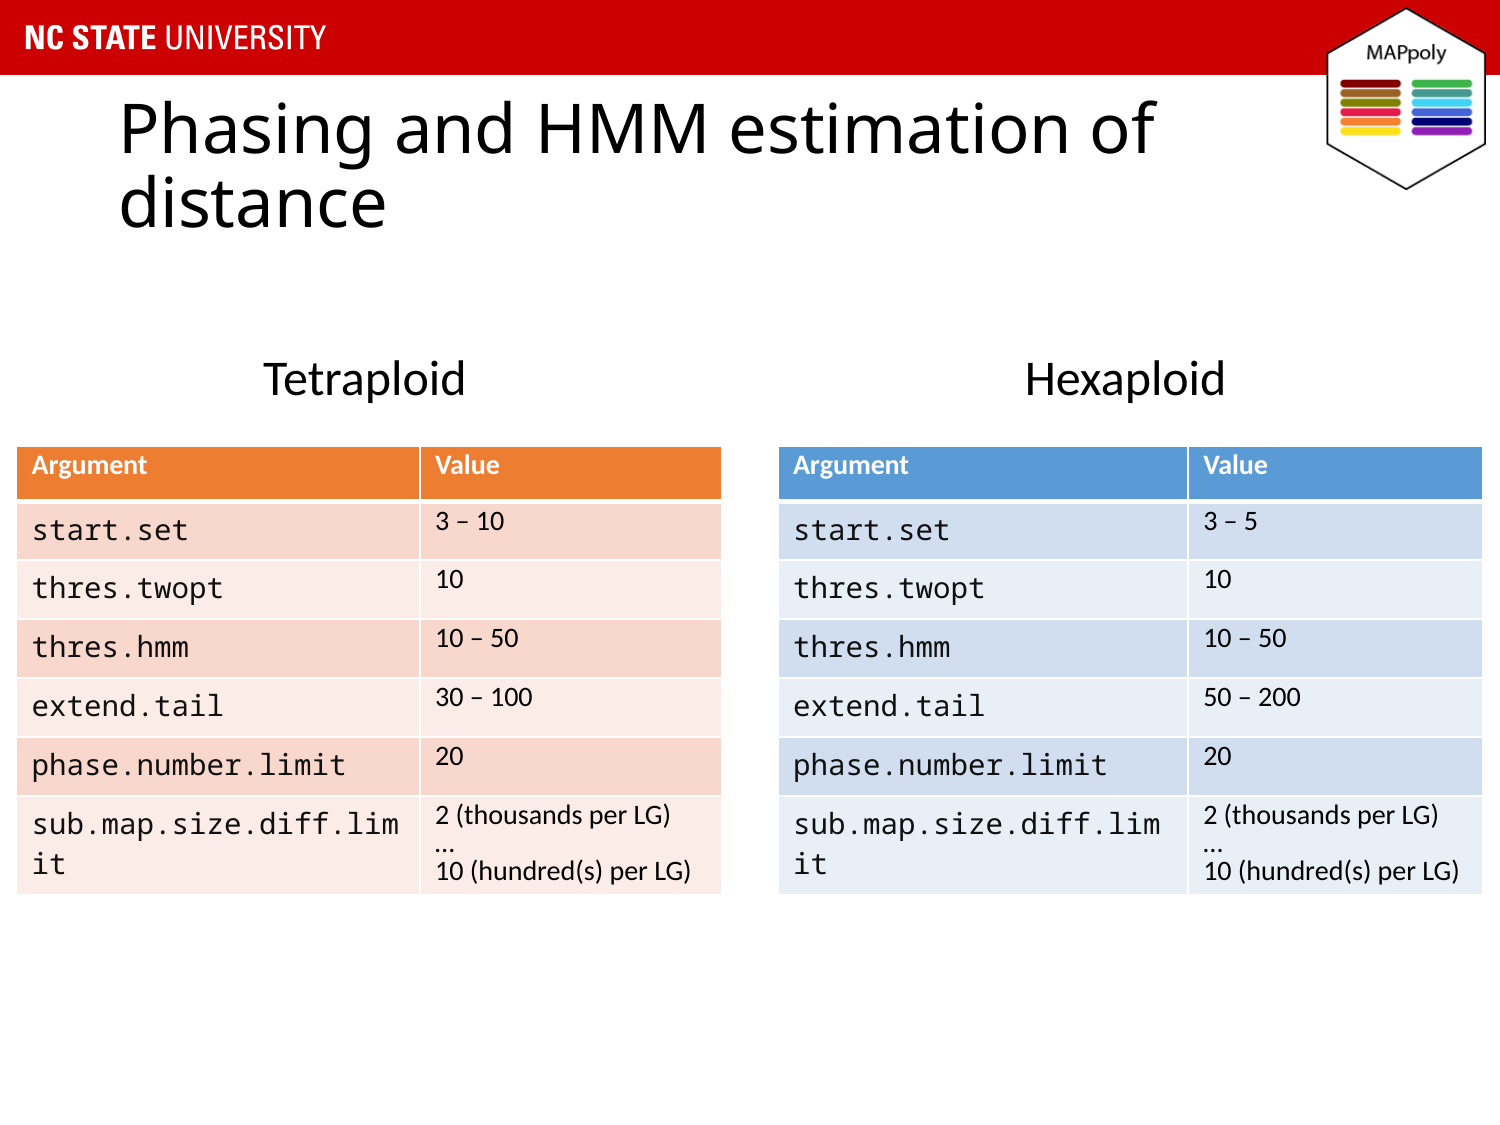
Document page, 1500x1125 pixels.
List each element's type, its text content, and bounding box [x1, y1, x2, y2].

table_cell phase.number.limit [17, 738, 419, 795]
table_cell 20 [421, 738, 721, 795]
table_header Argument [779, 447, 1187, 499]
table_cell 2 (thousands per LG) … 10 (hundred(s) per LG) [1189, 797, 1482, 894]
table_cell 10 [1189, 561, 1482, 618]
table_cell sub.map.size.diff.limit [17, 797, 419, 894]
text_box Tetraploid [248, 325, 491, 439]
table_cell 2 (thousands per LG) … 10 (hundred(s) per LG) [421, 797, 721, 894]
table_cell thres.hmm [17, 620, 419, 677]
table_cell extend.tail [17, 679, 419, 736]
table_cell start.set [779, 504, 1187, 559]
table_cell thres.hmm [779, 620, 1187, 677]
table_cell 20 [1189, 738, 1482, 795]
table_cell 30 – 100 [421, 679, 721, 736]
table_header Value [421, 447, 721, 499]
table_cell phase.number.limit [779, 738, 1187, 795]
table_cell 10 – 50 [1189, 620, 1482, 677]
table_cell extend.tail [779, 679, 1187, 736]
table_cell start.set [17, 504, 419, 559]
table_cell 10 [421, 561, 721, 618]
table_cell 3 – 10 [421, 504, 721, 559]
text_box Hexaploid [1009, 325, 1252, 439]
table_header Value [1189, 447, 1482, 499]
picture [0, 0, 1500, 191]
table_cell 10 – 50 [421, 620, 721, 677]
title Phasing and HMM estimation of distance [103, 59, 1397, 278]
table_cell thres.twopt [17, 561, 419, 618]
table_cell sub.map.size.diff.limit [779, 797, 1187, 894]
table_cell thres.twopt [779, 561, 1187, 618]
table_header Argument [17, 447, 419, 499]
table_cell 3 – 5 [1189, 504, 1482, 559]
table_cell 50 – 200 [1189, 679, 1482, 736]
